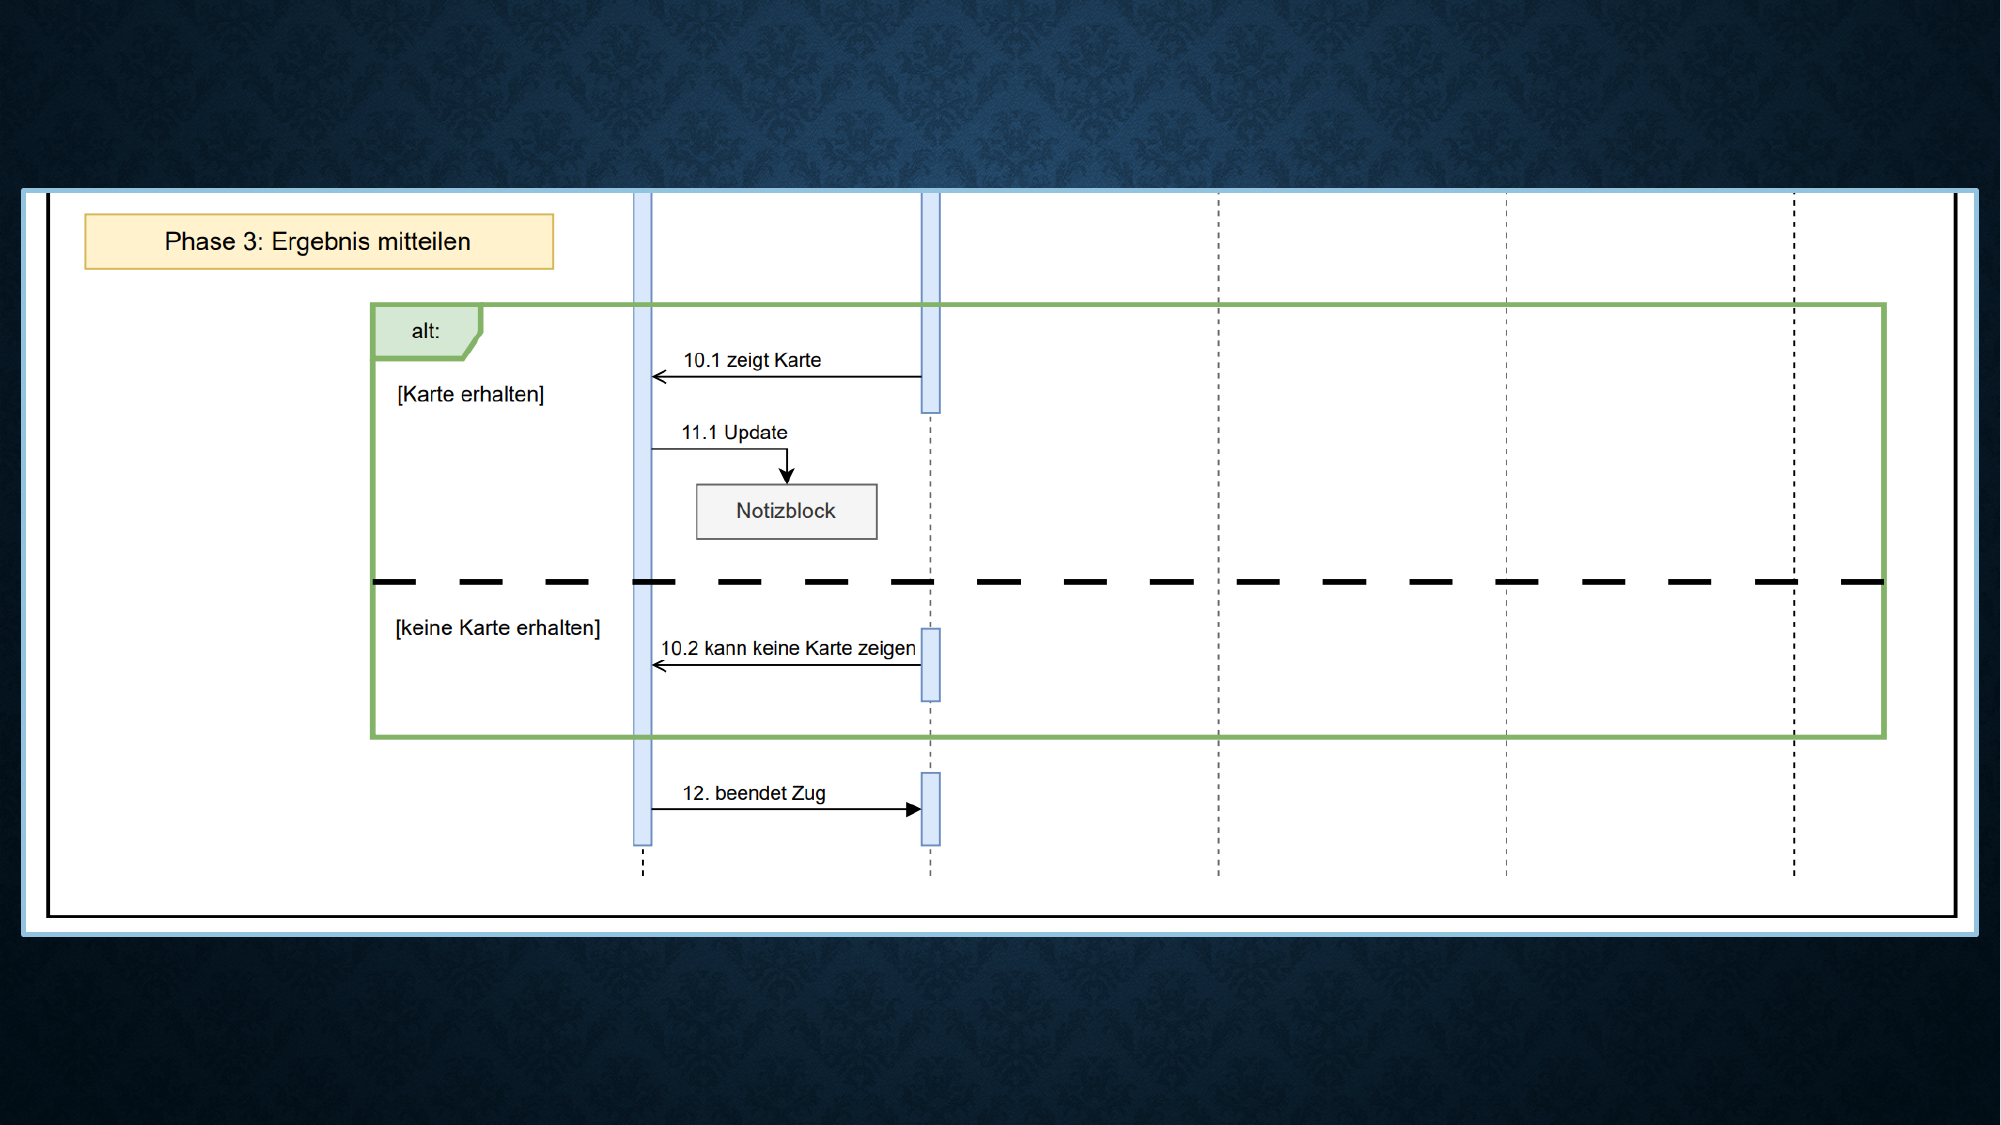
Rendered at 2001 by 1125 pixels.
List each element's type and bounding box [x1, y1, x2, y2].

picture [25, 192, 1975, 933]
